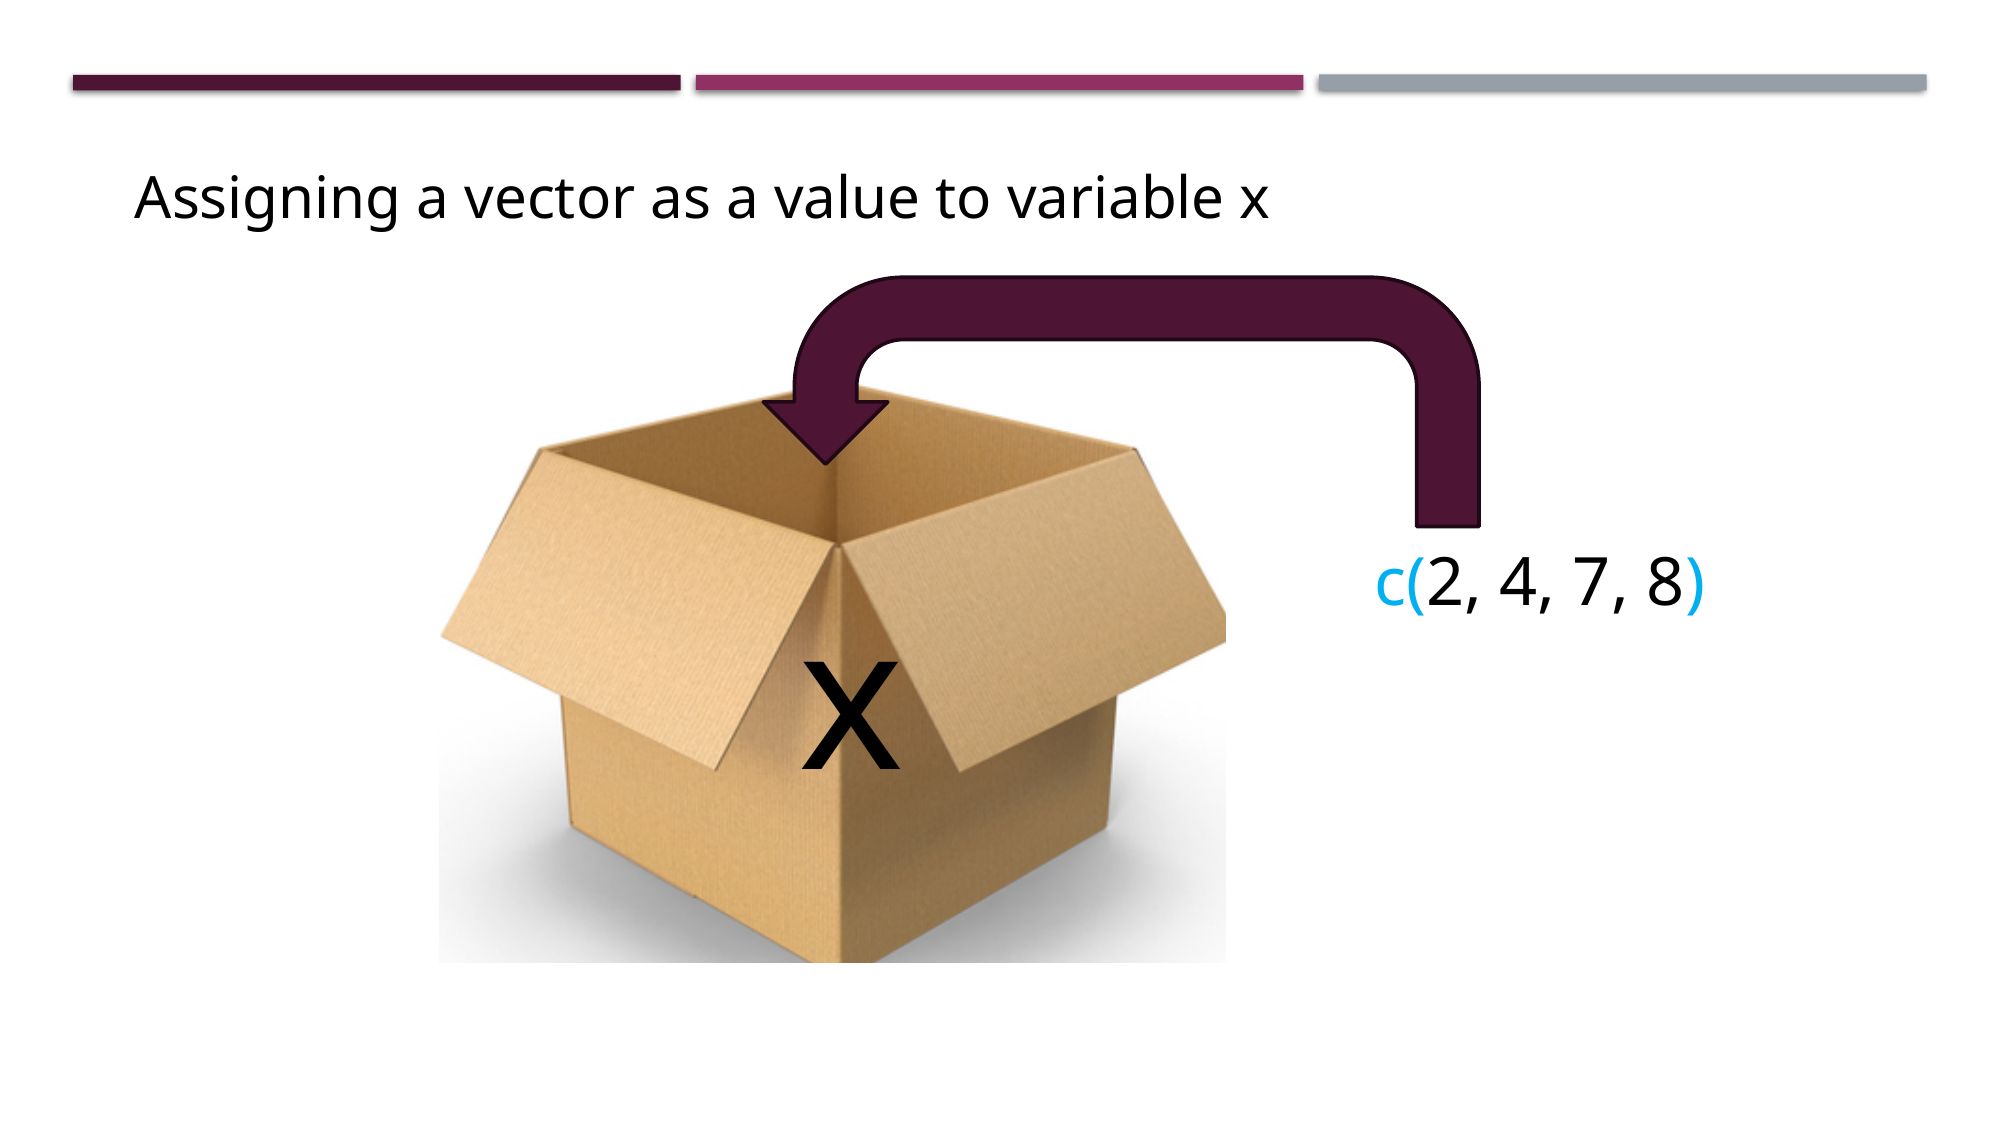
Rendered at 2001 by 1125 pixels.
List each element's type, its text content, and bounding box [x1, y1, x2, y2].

picture [438, 380, 1227, 964]
text_box c(2, 4, 7, 8) [1234, 530, 1845, 626]
text_box [792, 275, 1481, 529]
text_box Assigning a vector as a value to variable x [119, 152, 1308, 238]
